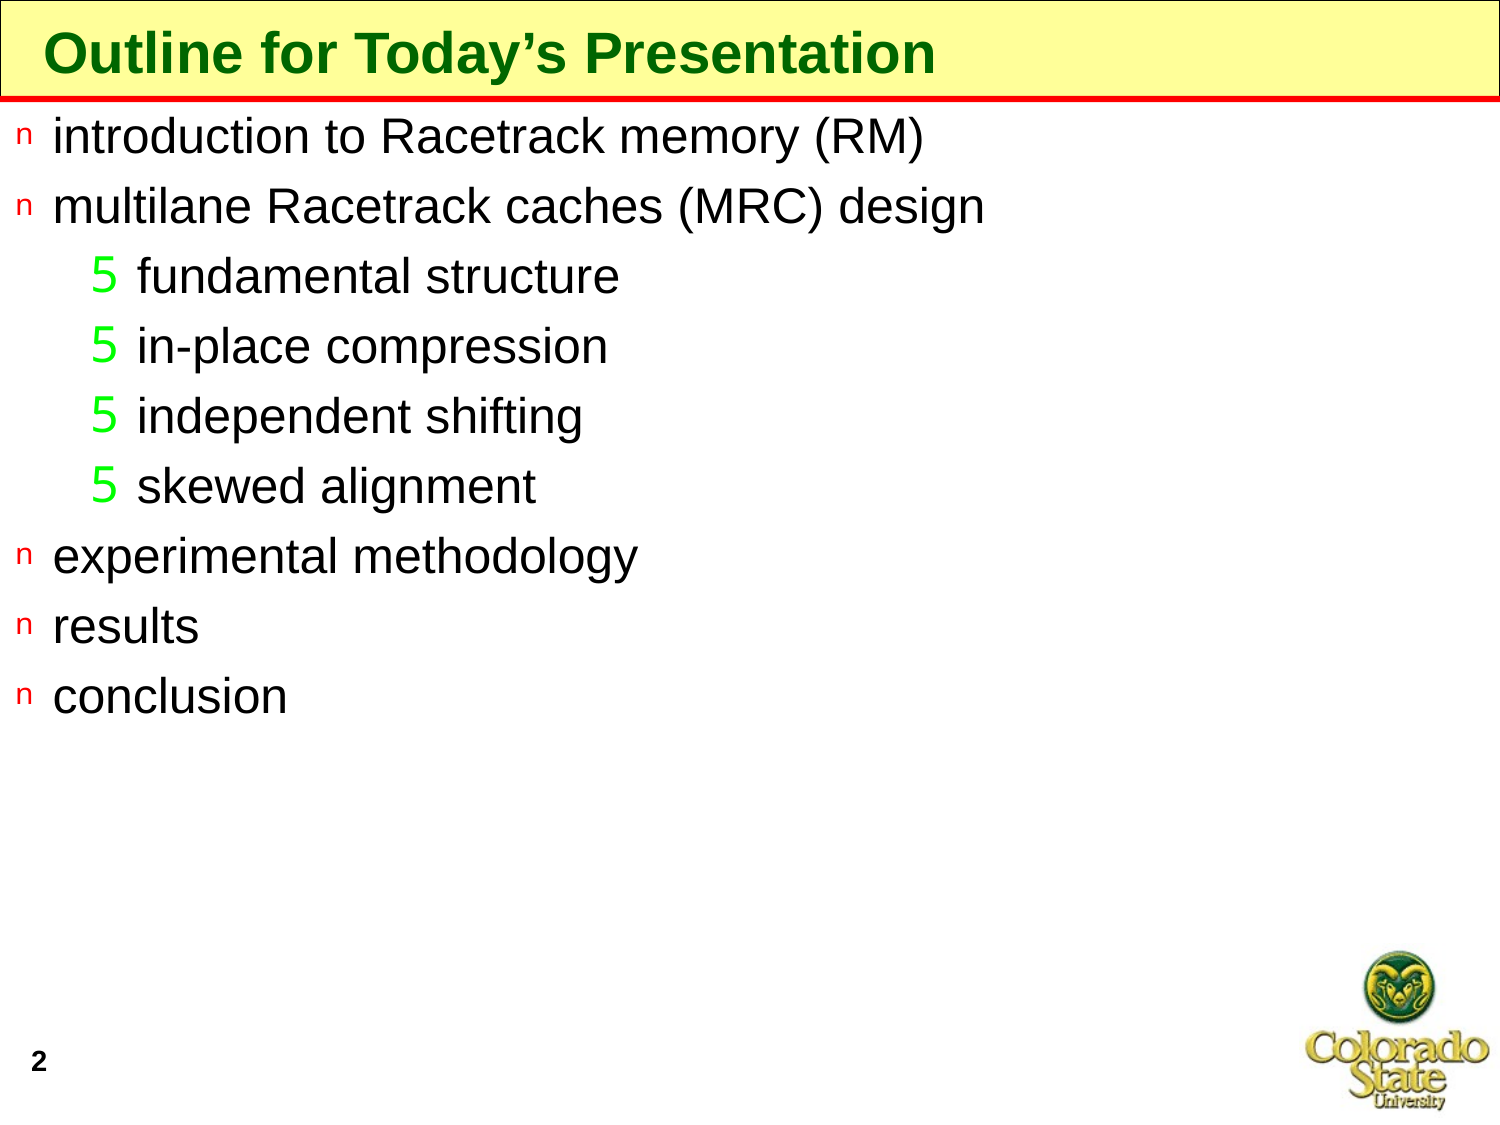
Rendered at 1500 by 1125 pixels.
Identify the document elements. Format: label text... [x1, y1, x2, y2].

list introduction to Racetrack memory (RM) multilane Racetrack caches (MRC) design fundamental structure in-place compression independent shifting skewed alignment experimental methodology results conclusion [0, 95, 1500, 1125]
slide_number 2 [0, 1021, 64, 1098]
title Outline for Today’s Presentation [28, 0, 1325, 95]
